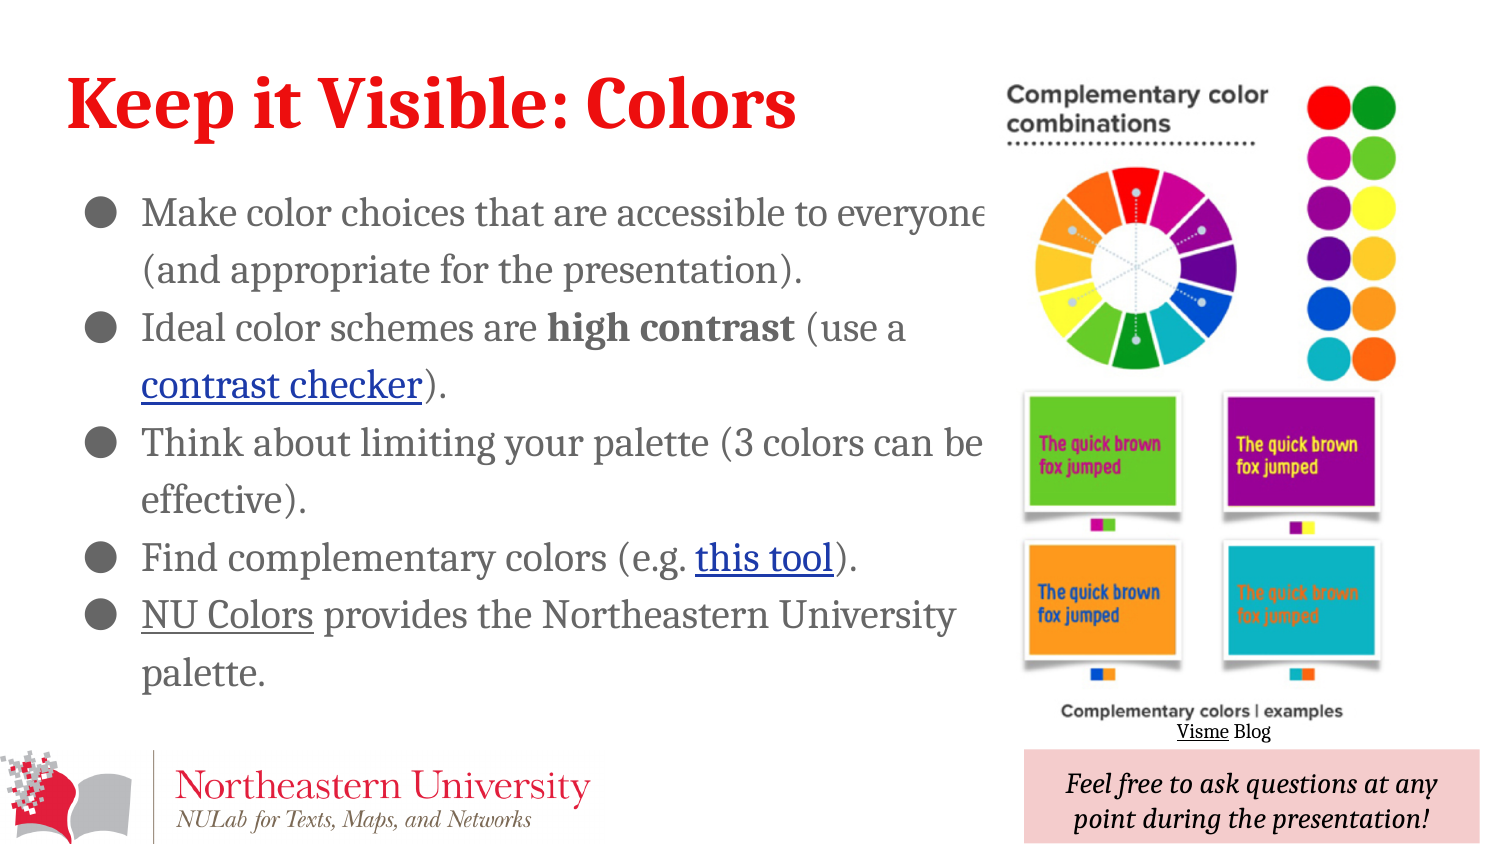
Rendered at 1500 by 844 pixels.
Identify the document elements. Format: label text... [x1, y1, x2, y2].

text_box Feel free to ask questions at any point during the presentation! [1024, 749, 1480, 844]
title Keep it Visible: Colors [51, 38, 1449, 133]
picture [0, 750, 605, 844]
text_box Visme Blog [1161, 736, 1359, 749]
picture [984, 57, 1441, 727]
list Make color choices that are accessible to everyone (and appropriate for the presentation). Ideal color schemes are high contrast (use a contrast checker). Think about limiting your palette (3 colors can be effective). Find complementary colors (e.g. this tool). NU Colors provides the Northeastern University palette. [51, 162, 991, 669]
